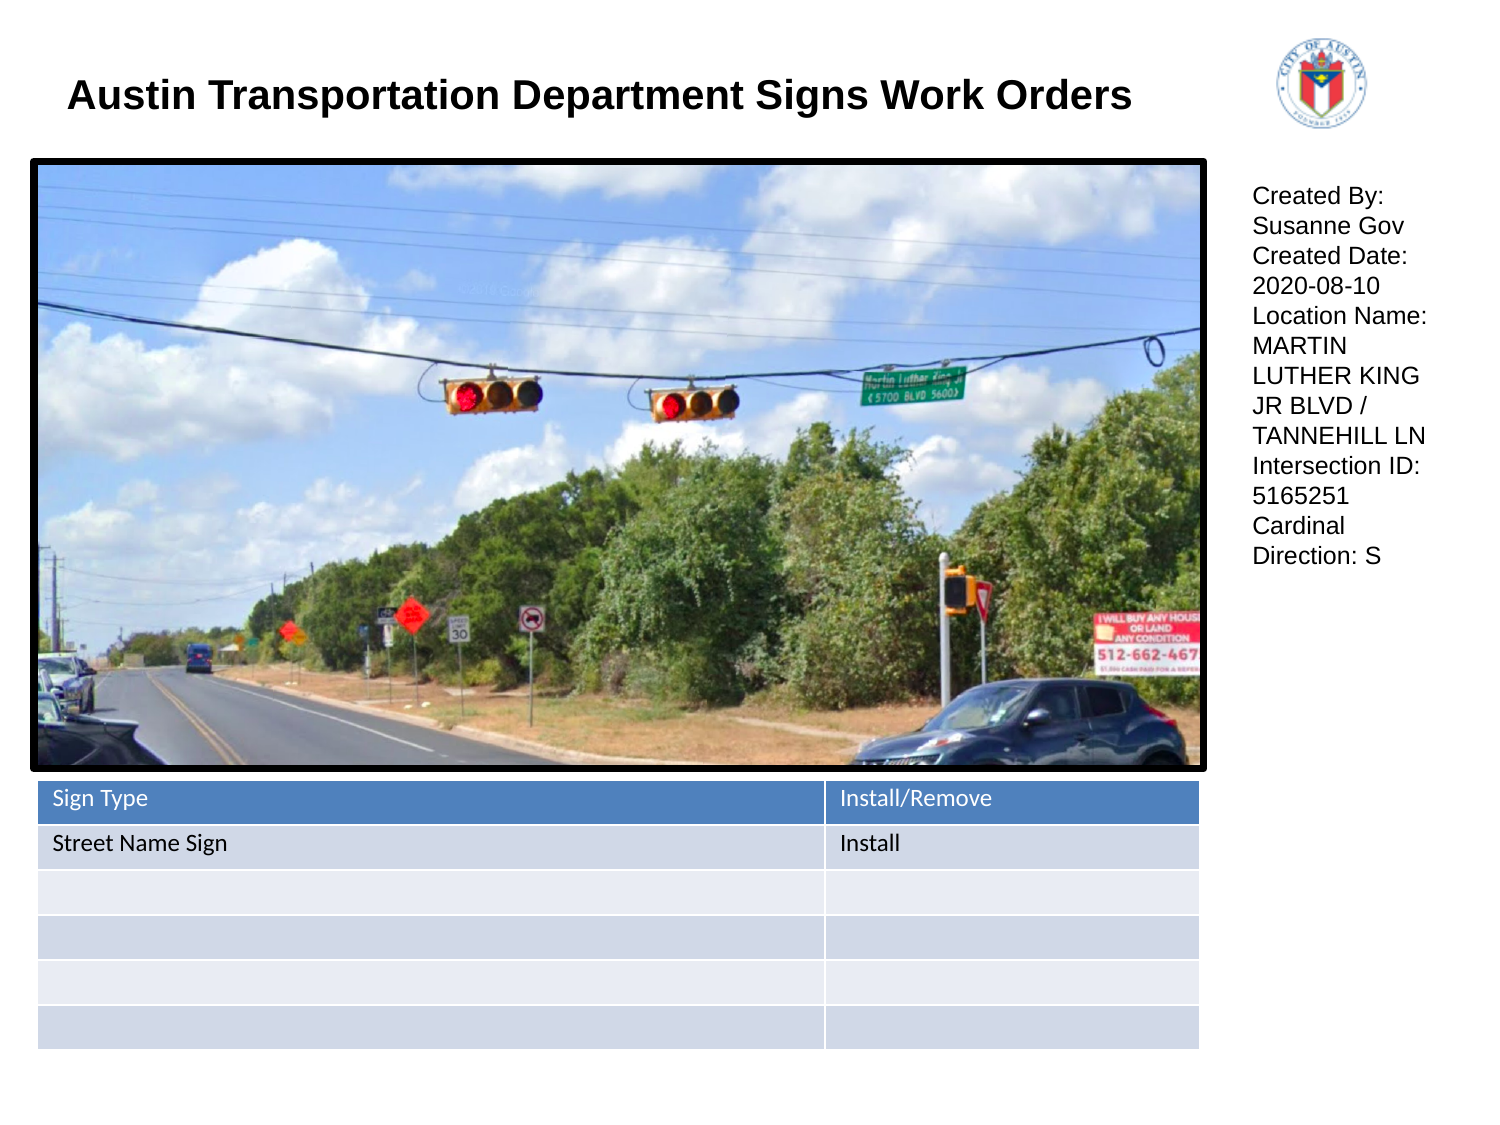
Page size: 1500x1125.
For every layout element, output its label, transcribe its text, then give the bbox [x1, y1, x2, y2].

table_cell Install [826, 826, 1199, 869]
table_cell [38, 871, 824, 914]
table_cell [38, 961, 824, 1004]
table_cell [826, 961, 1199, 1004]
table_cell [826, 1006, 1199, 1049]
table_header Sign Type [38, 781, 824, 824]
table_cell [826, 916, 1199, 959]
picture [1274, 37, 1369, 132]
table_cell [38, 1006, 824, 1049]
table_header Install/Remove [826, 781, 1199, 824]
table_cell [826, 871, 1199, 914]
picture [37, 164, 1201, 766]
text_box Austin Transportation Department Signs Work Orders [51, 60, 1149, 125]
text_box Created By: Susanne Gov Created Date: 2020-08-10 Location Name: MARTIN LUTHER KING JR BLVD / TANNEHILL LN Intersection ID: 5165251 Cardinal Direction: S [1237, 172, 1463, 577]
table_cell [38, 916, 824, 959]
table_cell Street Name Sign [38, 826, 824, 869]
